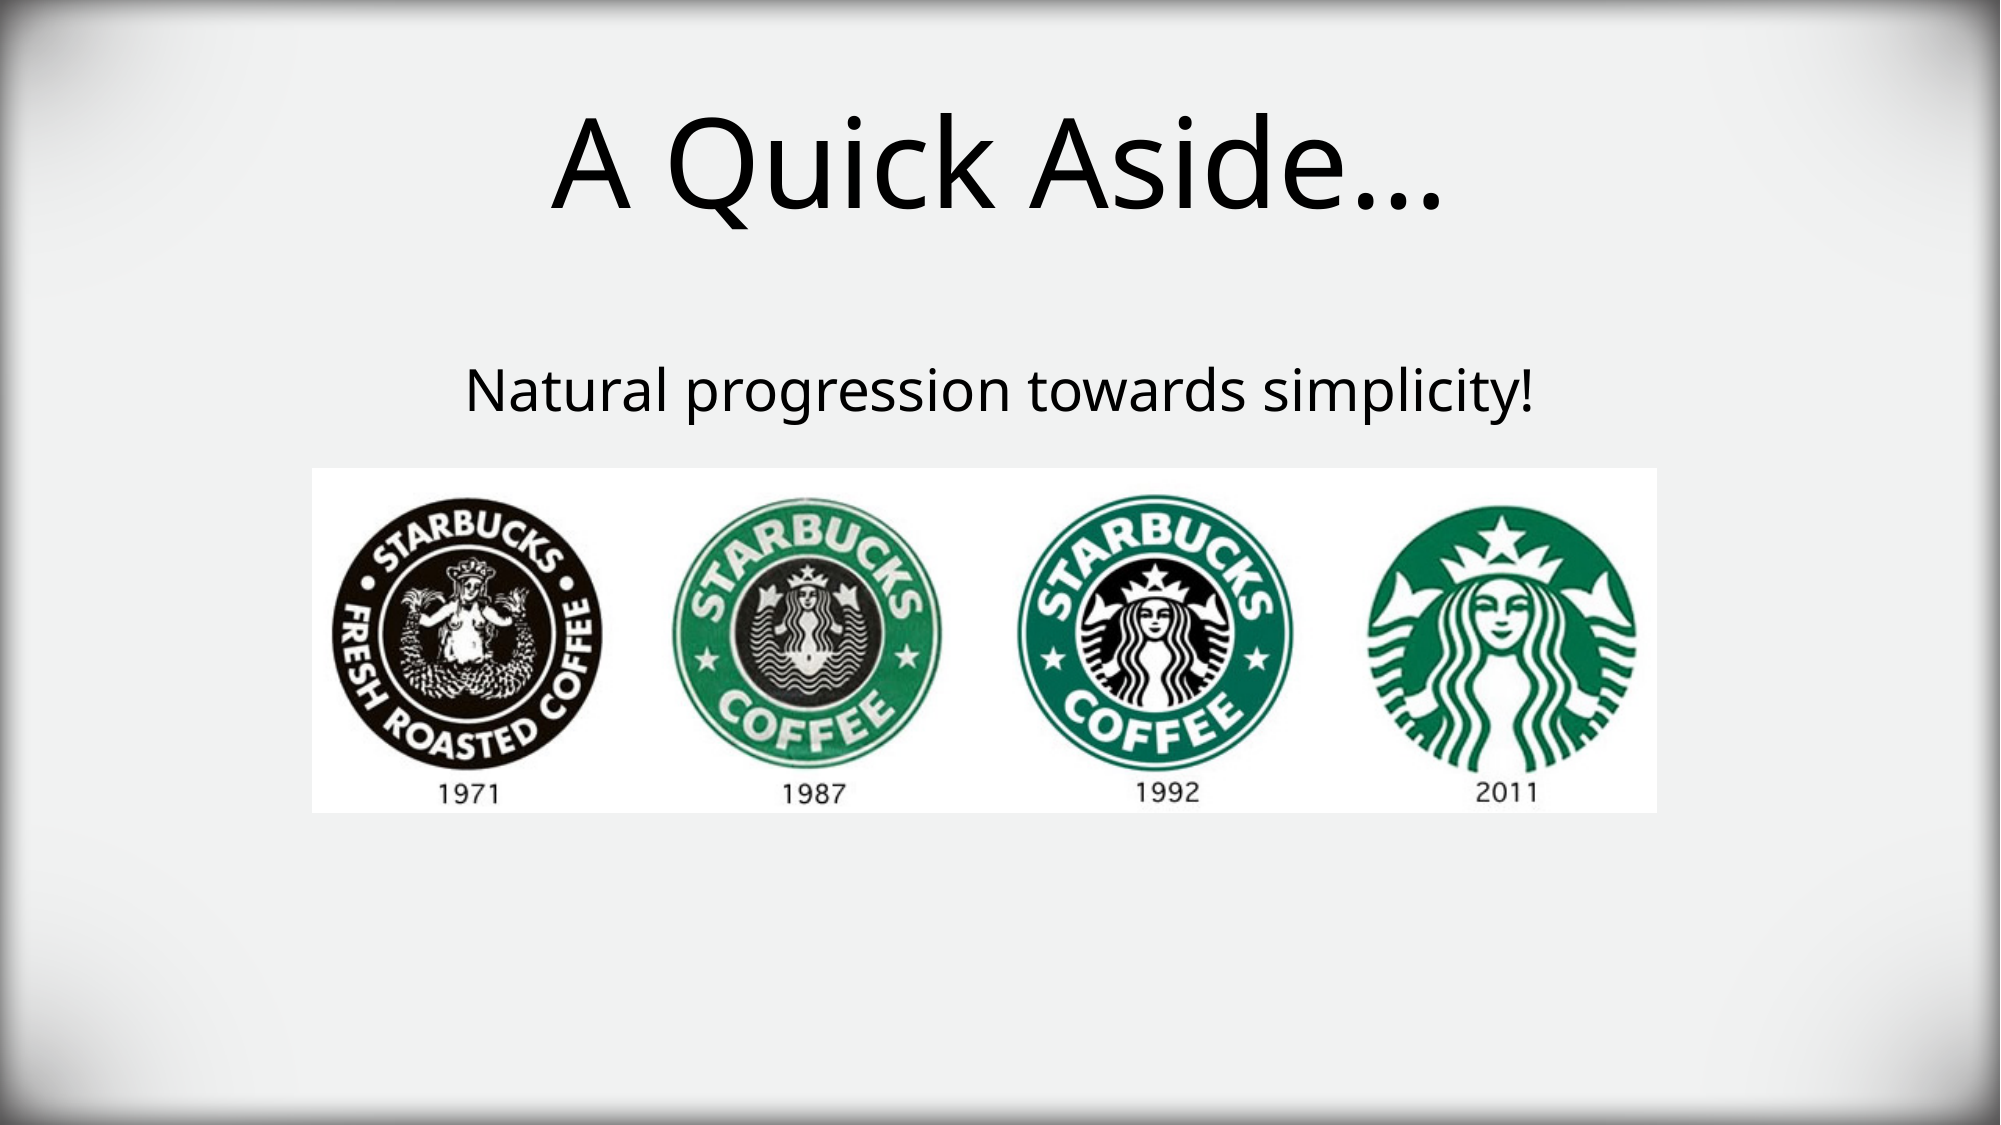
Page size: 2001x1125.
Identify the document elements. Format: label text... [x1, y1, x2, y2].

title A Quick Aside… [137, 59, 1863, 278]
list Natural progression towards simplicity! [137, 346, 1863, 1015]
picture [0, 0, 2000, 1125]
